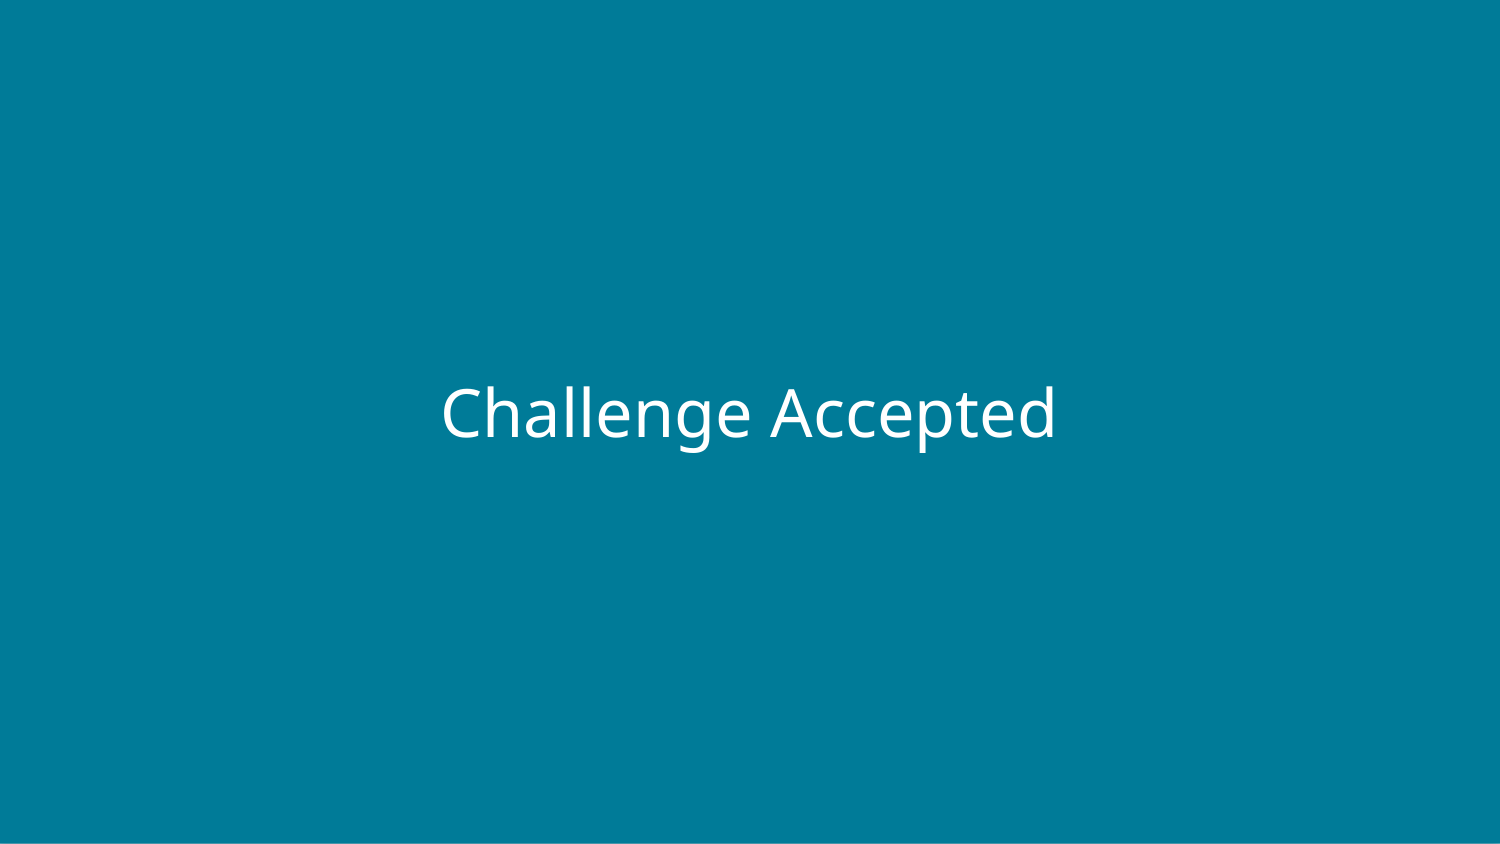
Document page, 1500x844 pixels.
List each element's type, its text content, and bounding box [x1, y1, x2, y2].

title Challenge Accepted [0, 340, 1500, 481]
